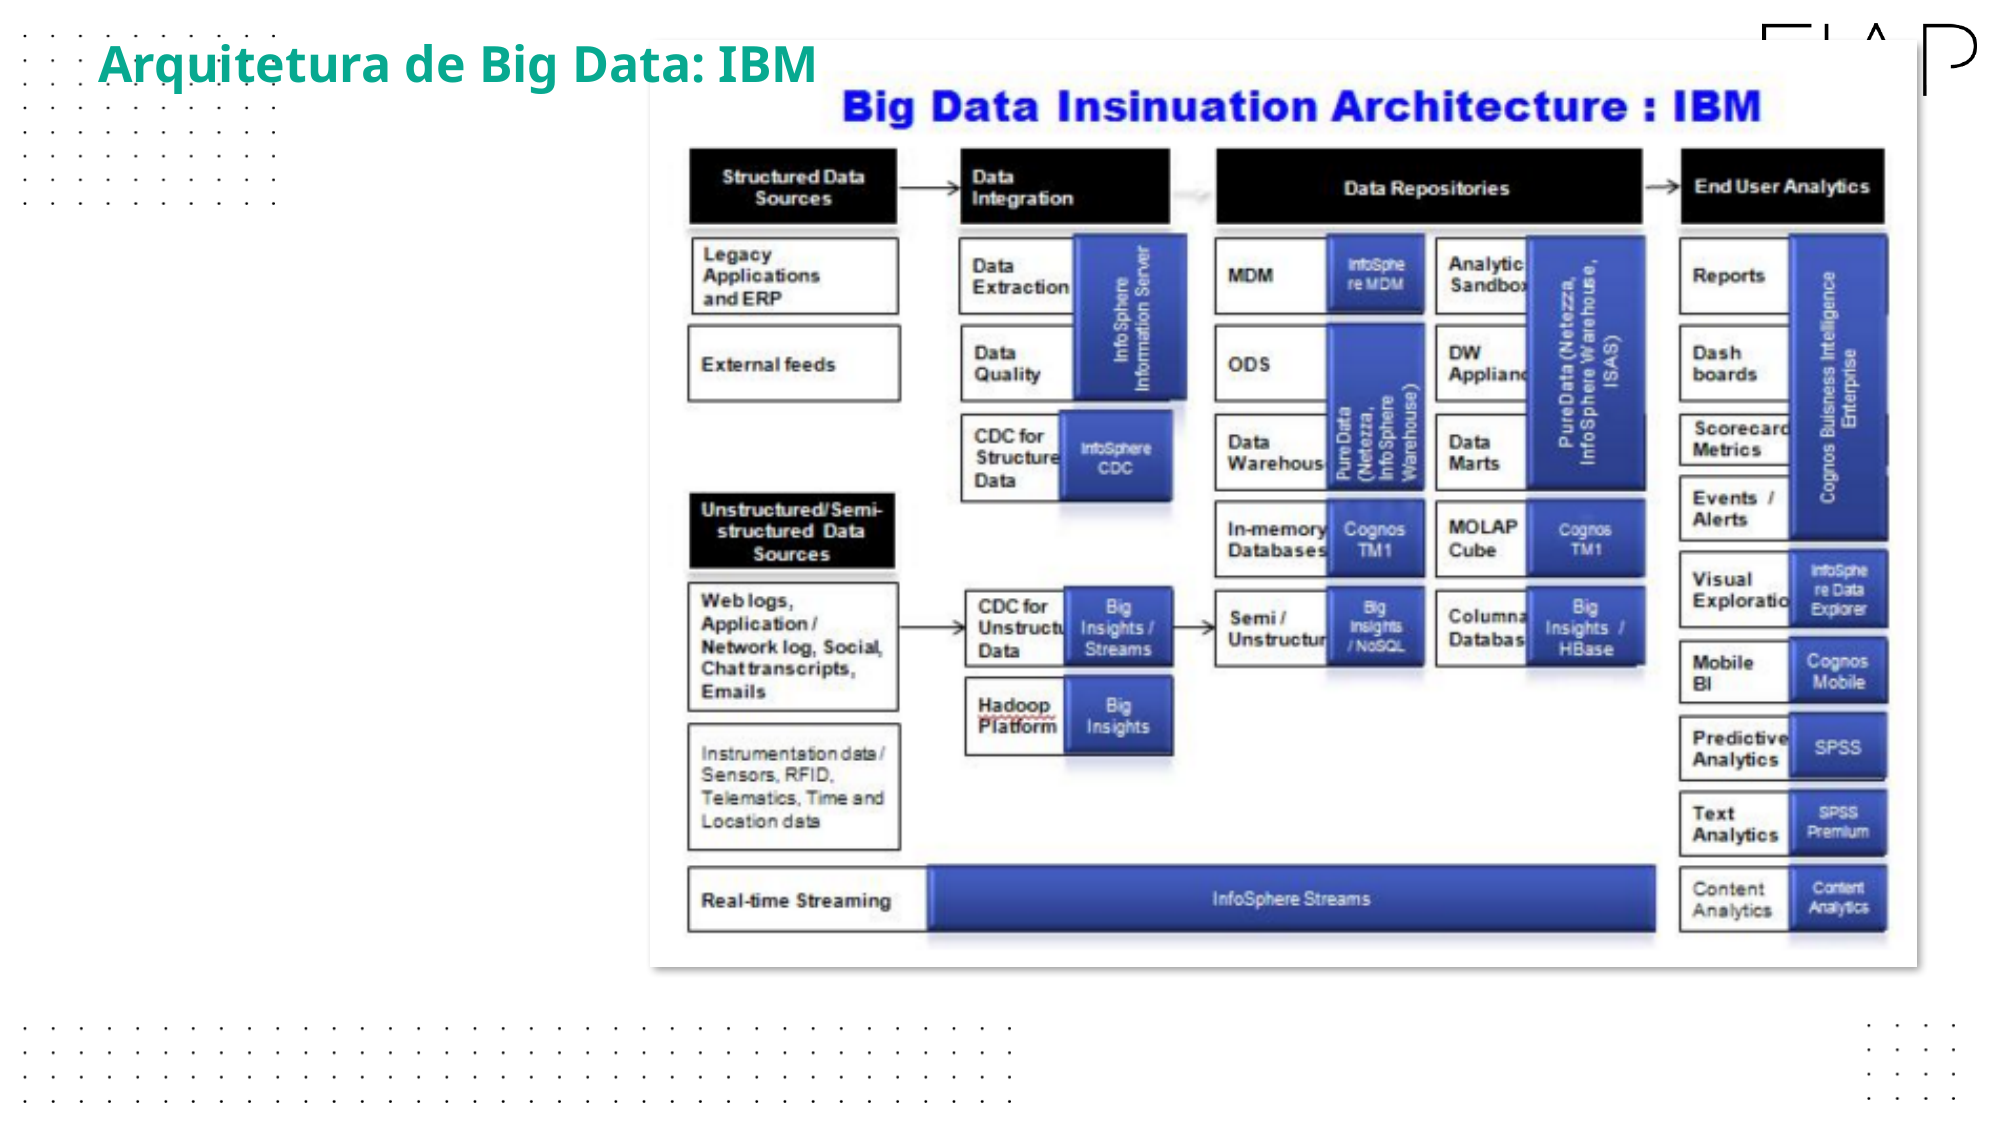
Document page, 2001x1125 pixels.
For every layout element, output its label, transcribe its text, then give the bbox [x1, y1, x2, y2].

picture [650, 23, 1977, 967]
text_box Arquitetura de Big Data: IBM [82, 0, 1117, 126]
picture [23, 1025, 1011, 1103]
picture [23, 34, 275, 205]
picture [1862, 1022, 1955, 1100]
